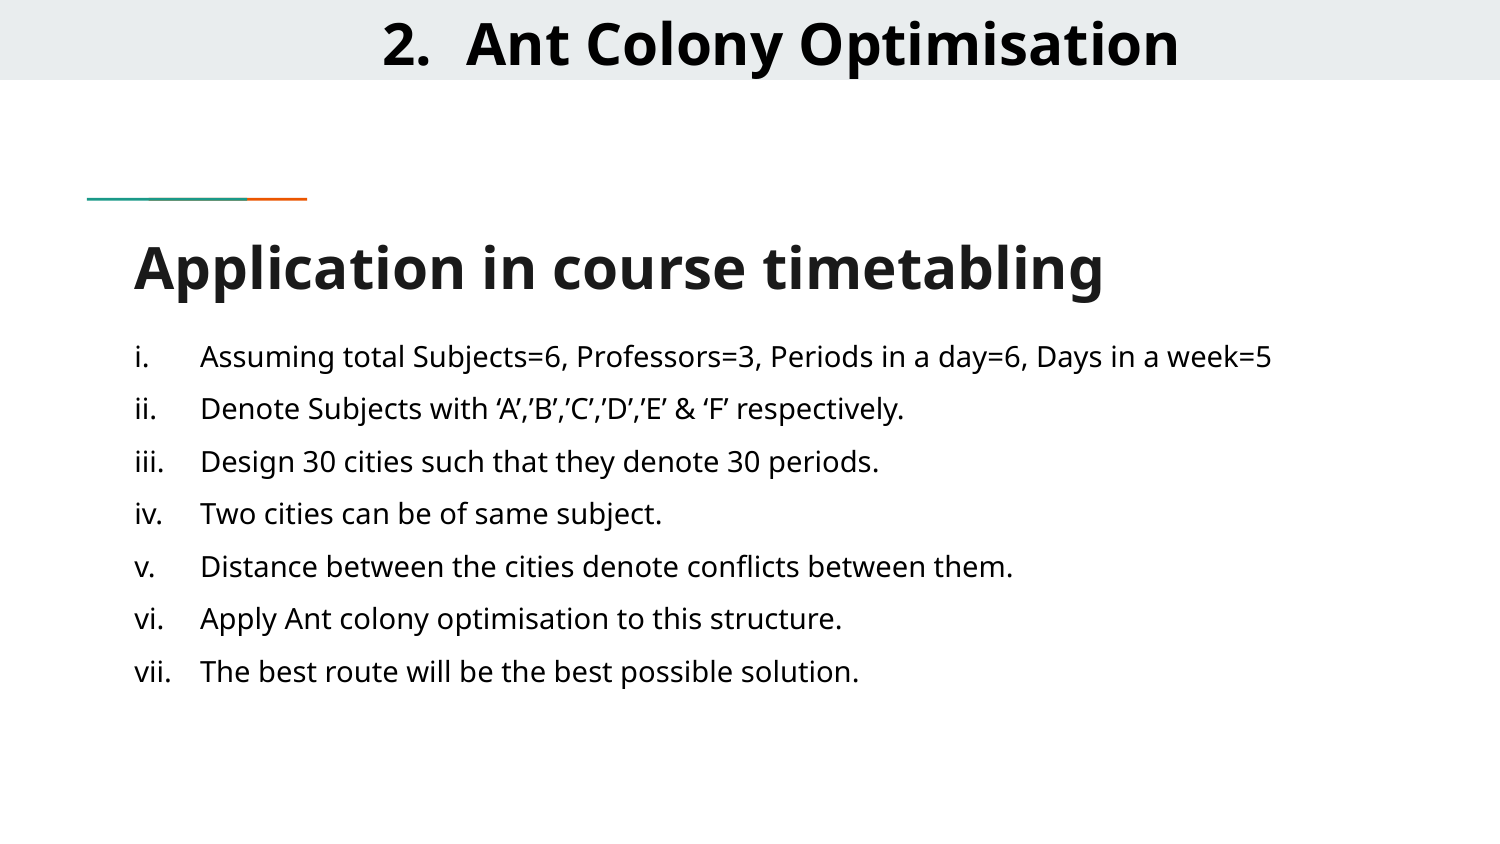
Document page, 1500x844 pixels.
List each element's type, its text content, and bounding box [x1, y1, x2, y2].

title Application in course timetabling [119, 216, 1381, 305]
text_box Ant Colony Optimisation [367, 0, 1197, 85]
text_box Assuming total Subjects=6, Professors=3, Periods in a day=6, Days in a week=5 Denote Subjects with ‘A’,’B’,’C’,’D’,’E’ & ‘F’ respectively. Design 30 cities such that they denote 30 periods. Two cities can be of same subject. Distance between the cities denote conflicts between them. Apply Ant colony optimisation to this structure. The best route will be the best possible solution. [119, 313, 1366, 696]
